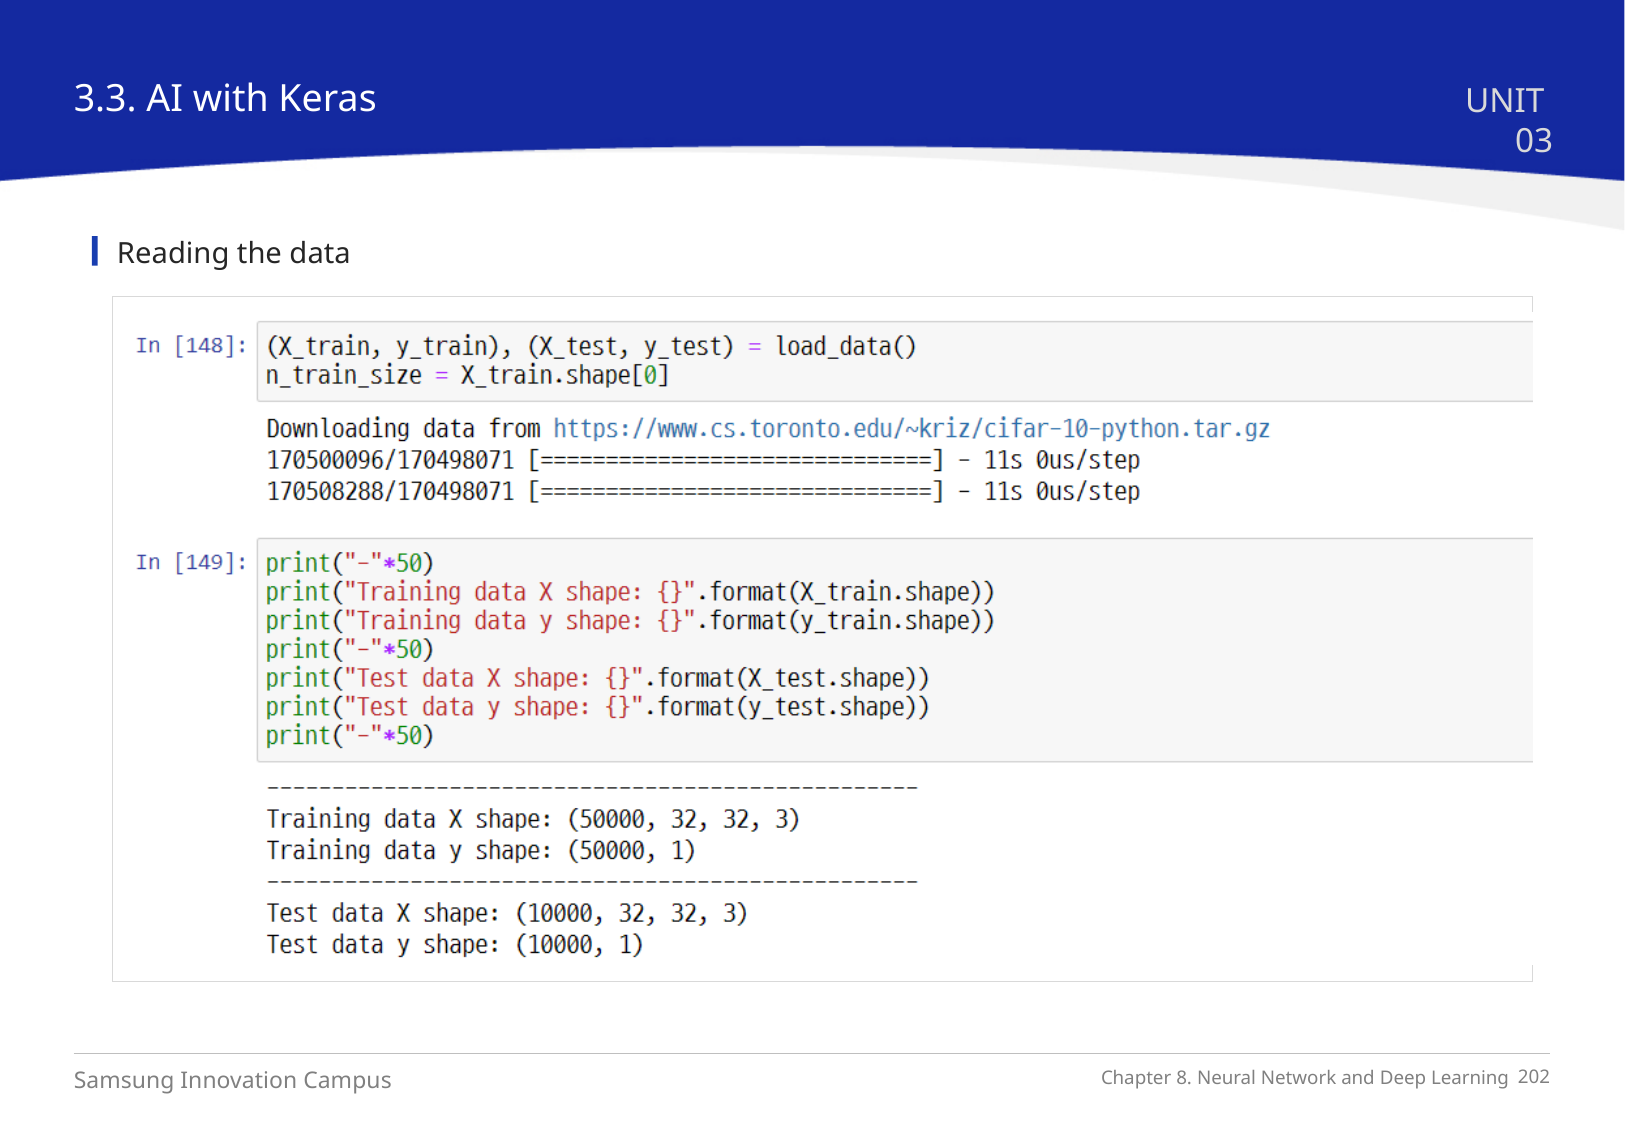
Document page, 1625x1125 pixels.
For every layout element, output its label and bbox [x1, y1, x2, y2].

text_box [91, 234, 1533, 270]
text_box [112, 296, 1533, 982]
picture [0, 0, 1625, 1125]
text_box [73, 73, 1554, 120]
